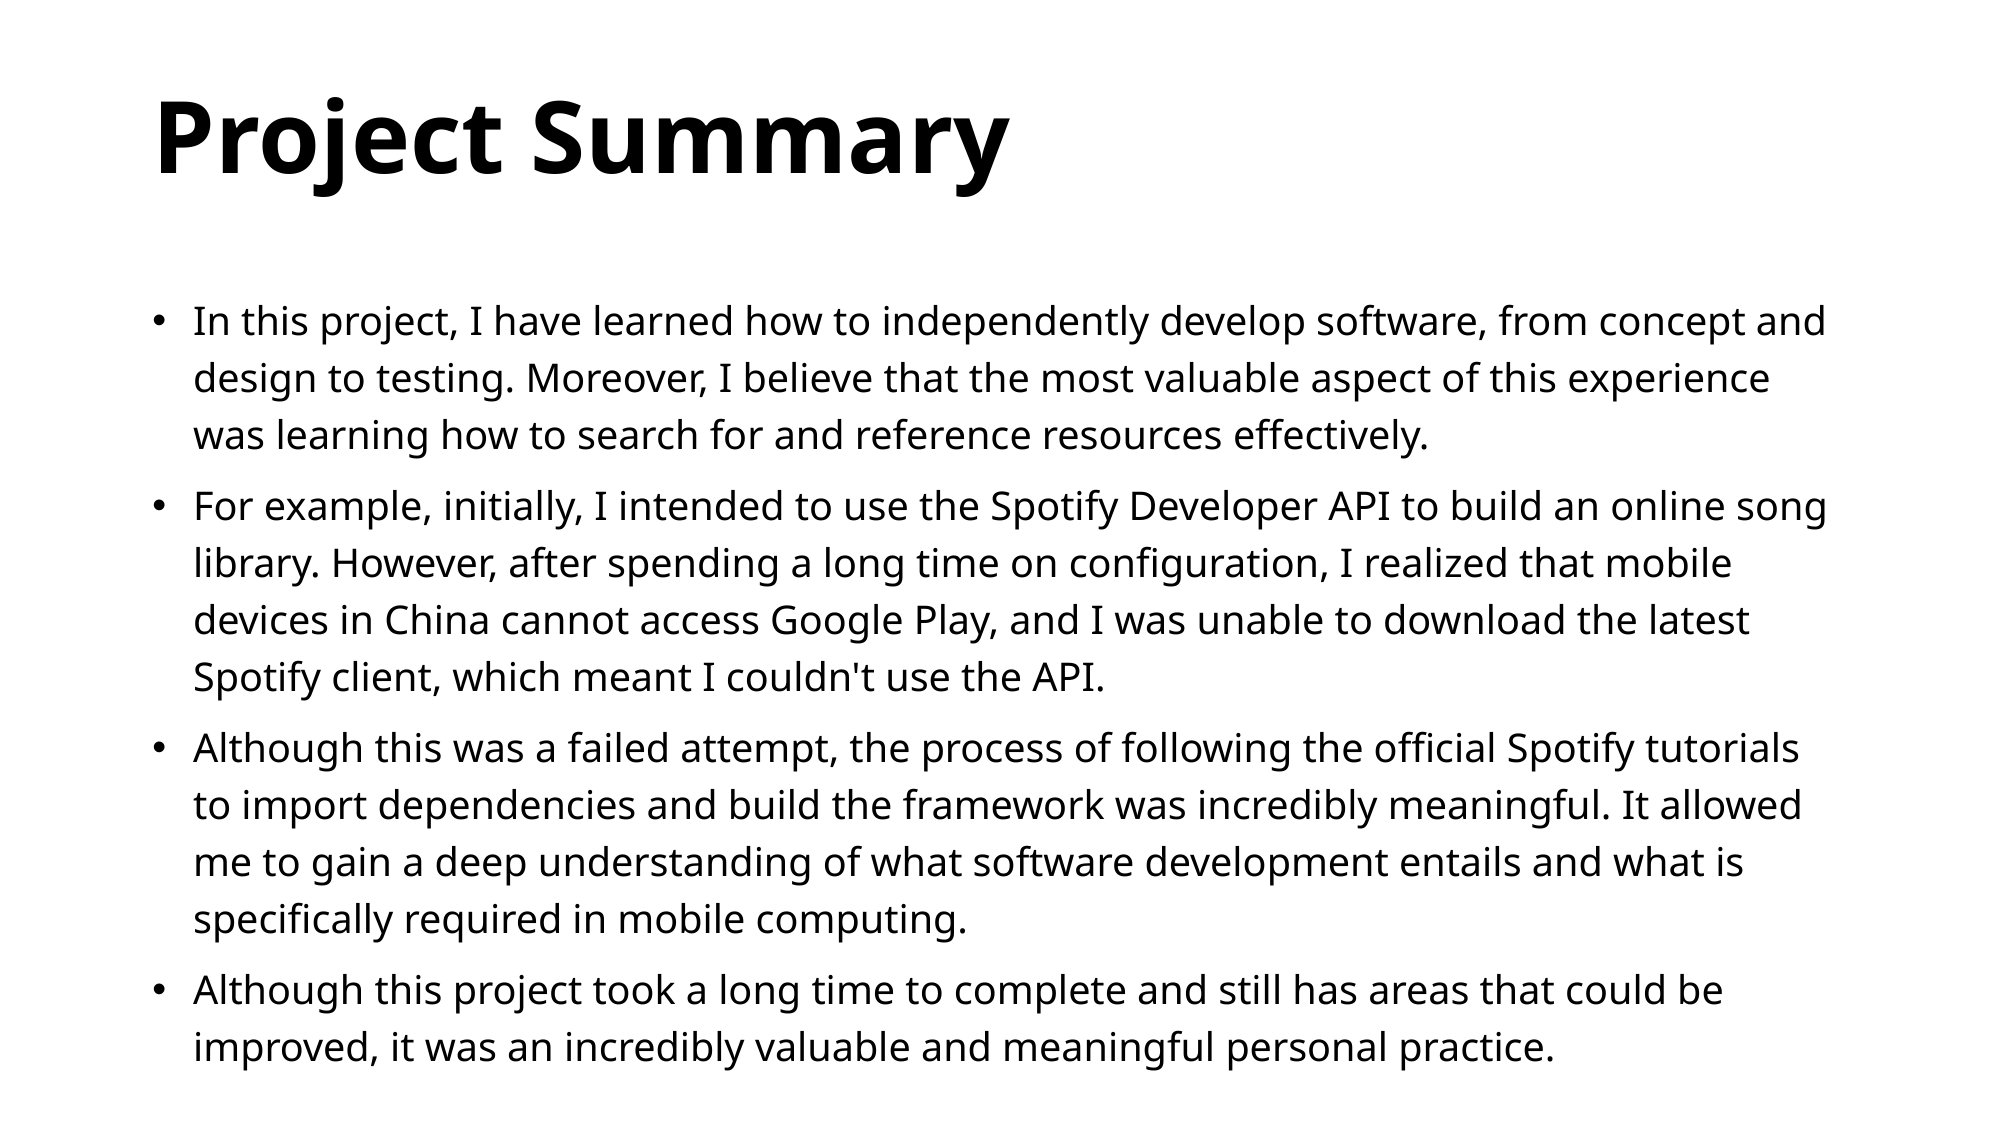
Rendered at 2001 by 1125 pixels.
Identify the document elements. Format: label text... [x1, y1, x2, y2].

title Project Summary [137, 32, 1863, 251]
list In this project, I have learned how to independently develop software, from concept and design to testing. Moreover, I believe that the most valuable aspect of this experience was learning how to search for and reference resources effectively. For example, initially, I intended to use the Spotify Developer API to build an online song library. However, after spending a long time on configuration, I realized that mobile devices in China cannot access Google Play, and I was unable to download the latest Spotify client, which meant I couldn't use the API. Although this was a failed attempt, the process of following the official Spotify tutorials to import dependencies and build the framework was incredibly meaningful. It allowed me to gain a deep understanding of what software development entails and what is specifically required in mobile computing. Although this project took a long time to complete and still has areas that could be improved, it was an incredibly valuable and meaningful personal practice. [137, 278, 1863, 1099]
